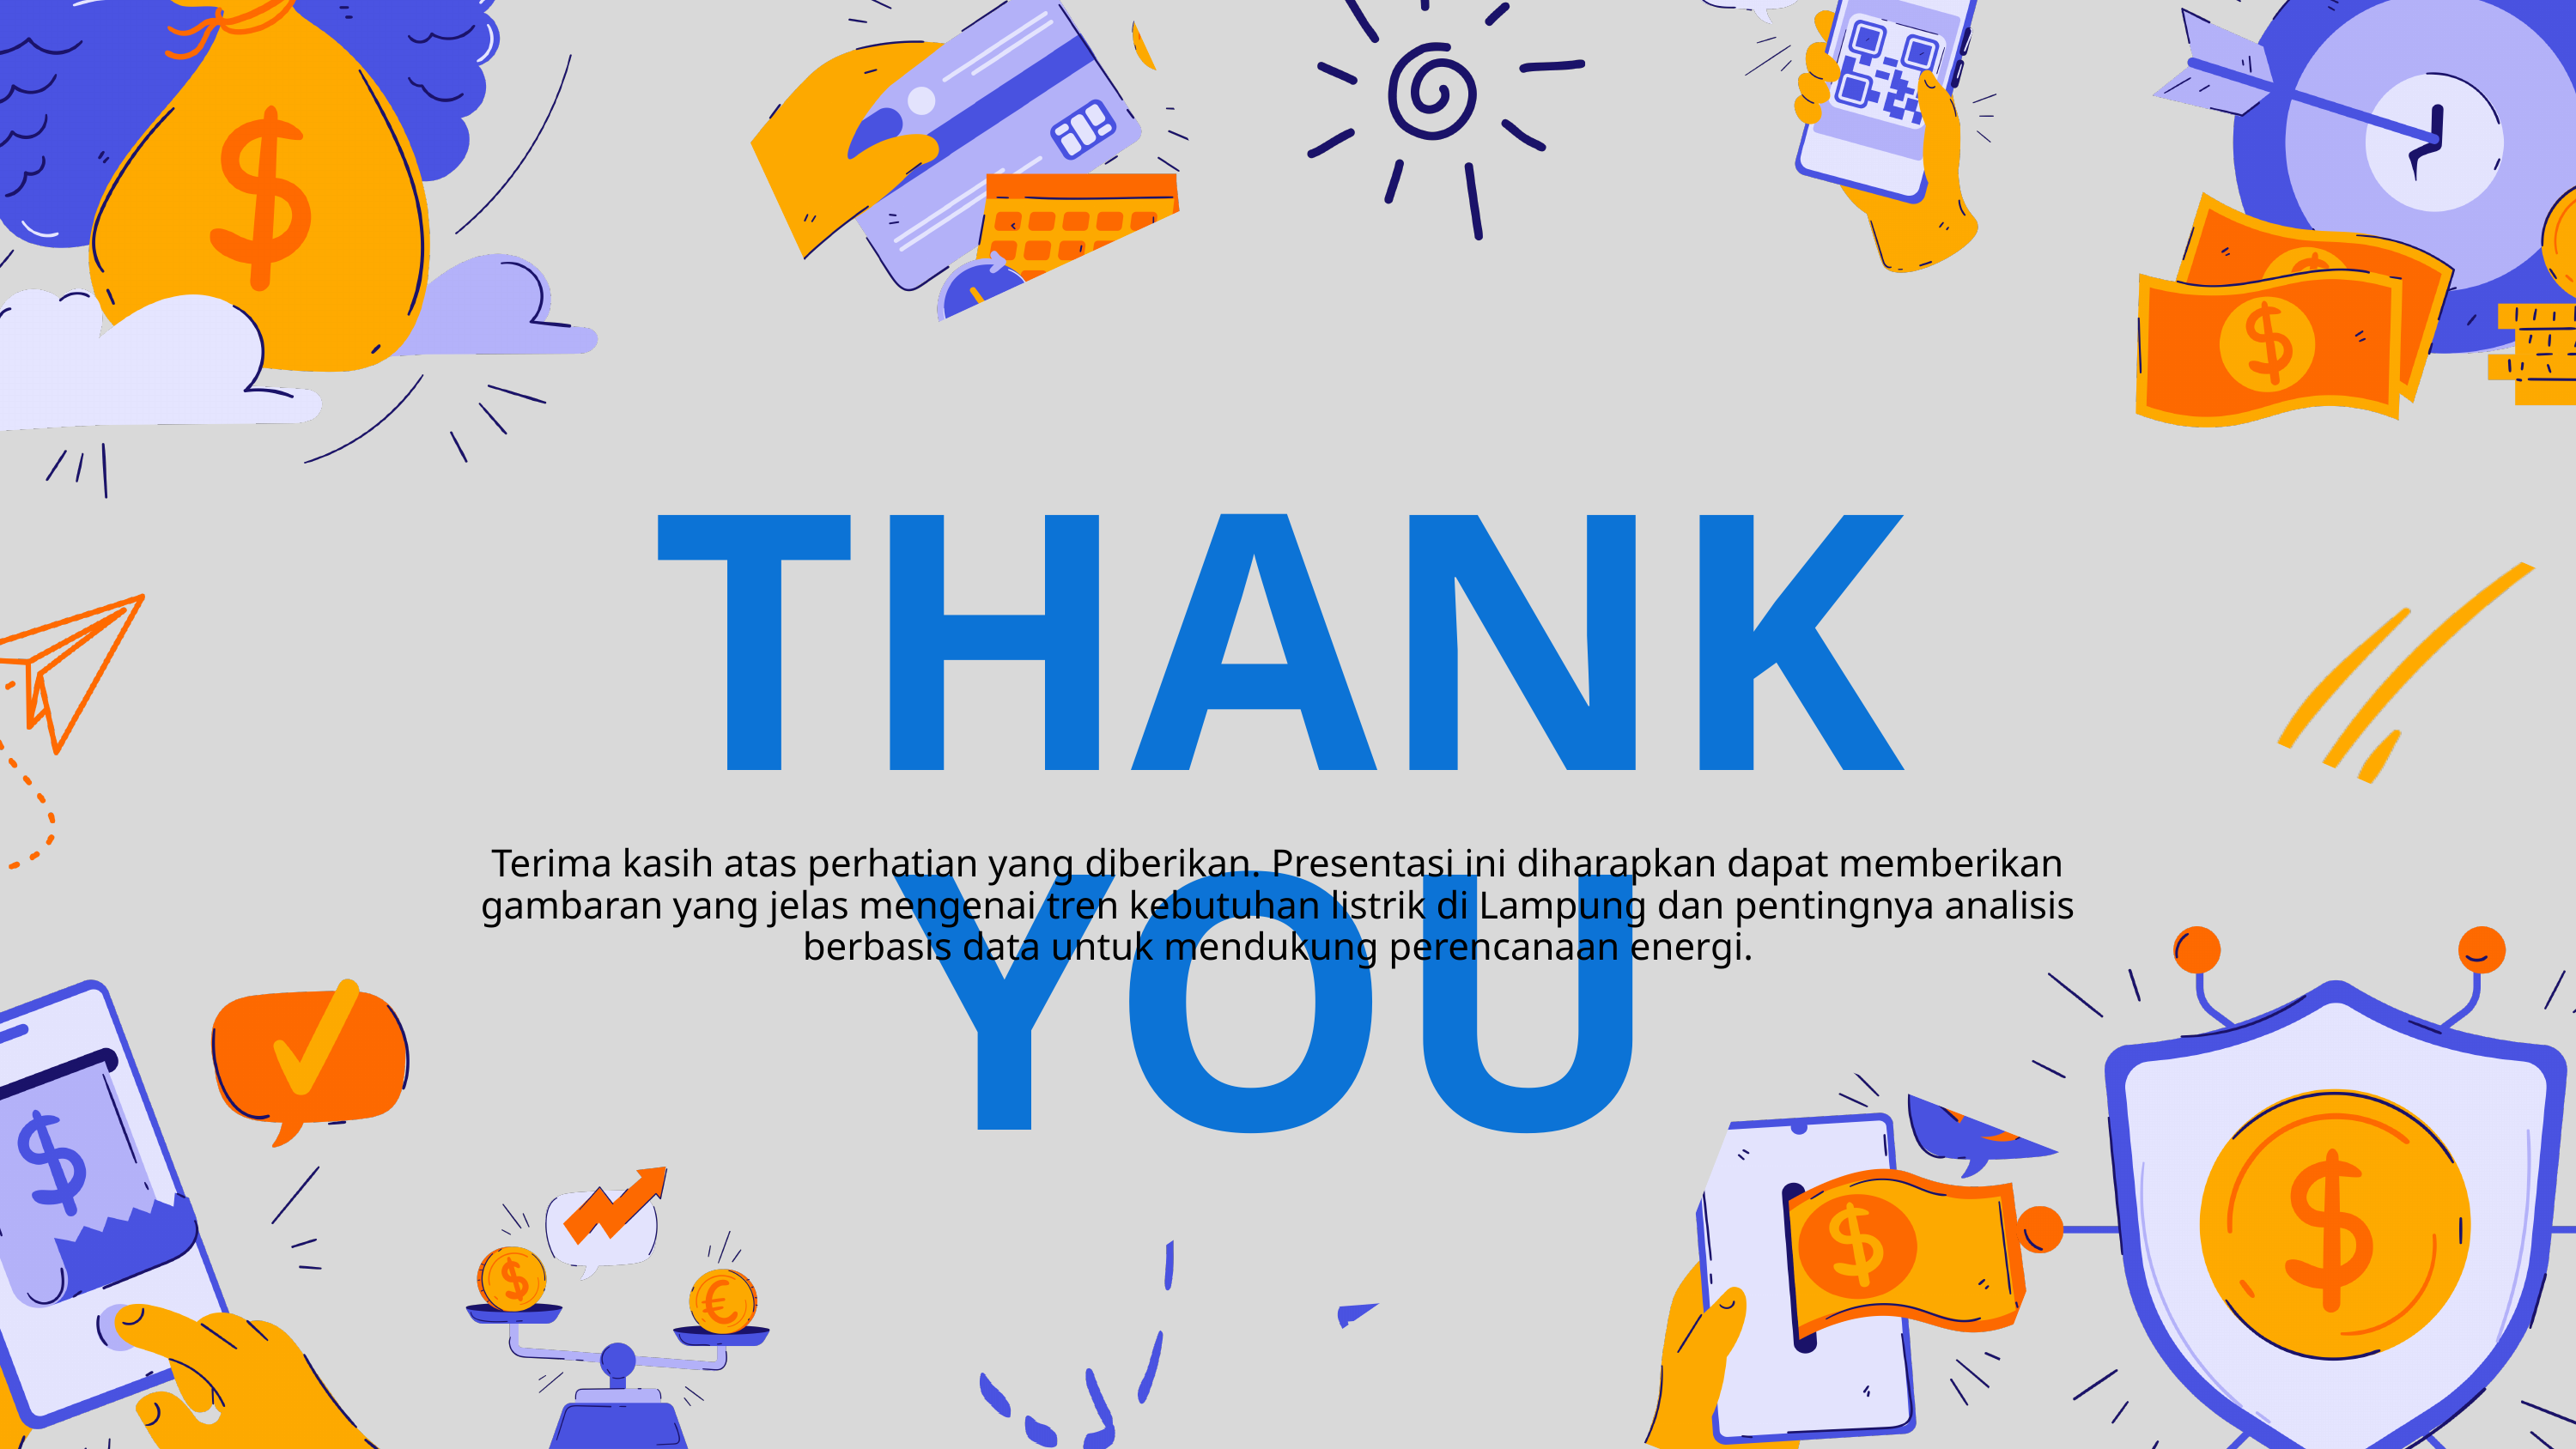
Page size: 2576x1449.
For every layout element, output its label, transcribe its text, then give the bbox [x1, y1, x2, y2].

text_box [2136, 0, 2576, 427]
text_box [0, 593, 145, 927]
text_box [2016, 926, 2576, 1449]
text_box [2262, 494, 2576, 859]
text_box [1305, 0, 1586, 241]
text_box [465, 1203, 770, 1449]
text_box THANK YOU [368, 482, 2189, 1203]
text_box [1692, 0, 1997, 288]
text_box Terima kasih atas perhatian yang diberikan. Presentasi ini diharapkan dapat memberikan gambaran yang jelas mengenai tren kebutuhan listrik di Lampung dan pentingnya analisis berbasis data untuk mendukung perencanaan energi. [479, 843, 2078, 969]
text_box [0, 0, 598, 499]
text_box [689, 0, 1214, 362]
text_box [883, 1203, 1499, 1449]
text_box [0, 972, 414, 1449]
text_box [1612, 1203, 2016, 1449]
